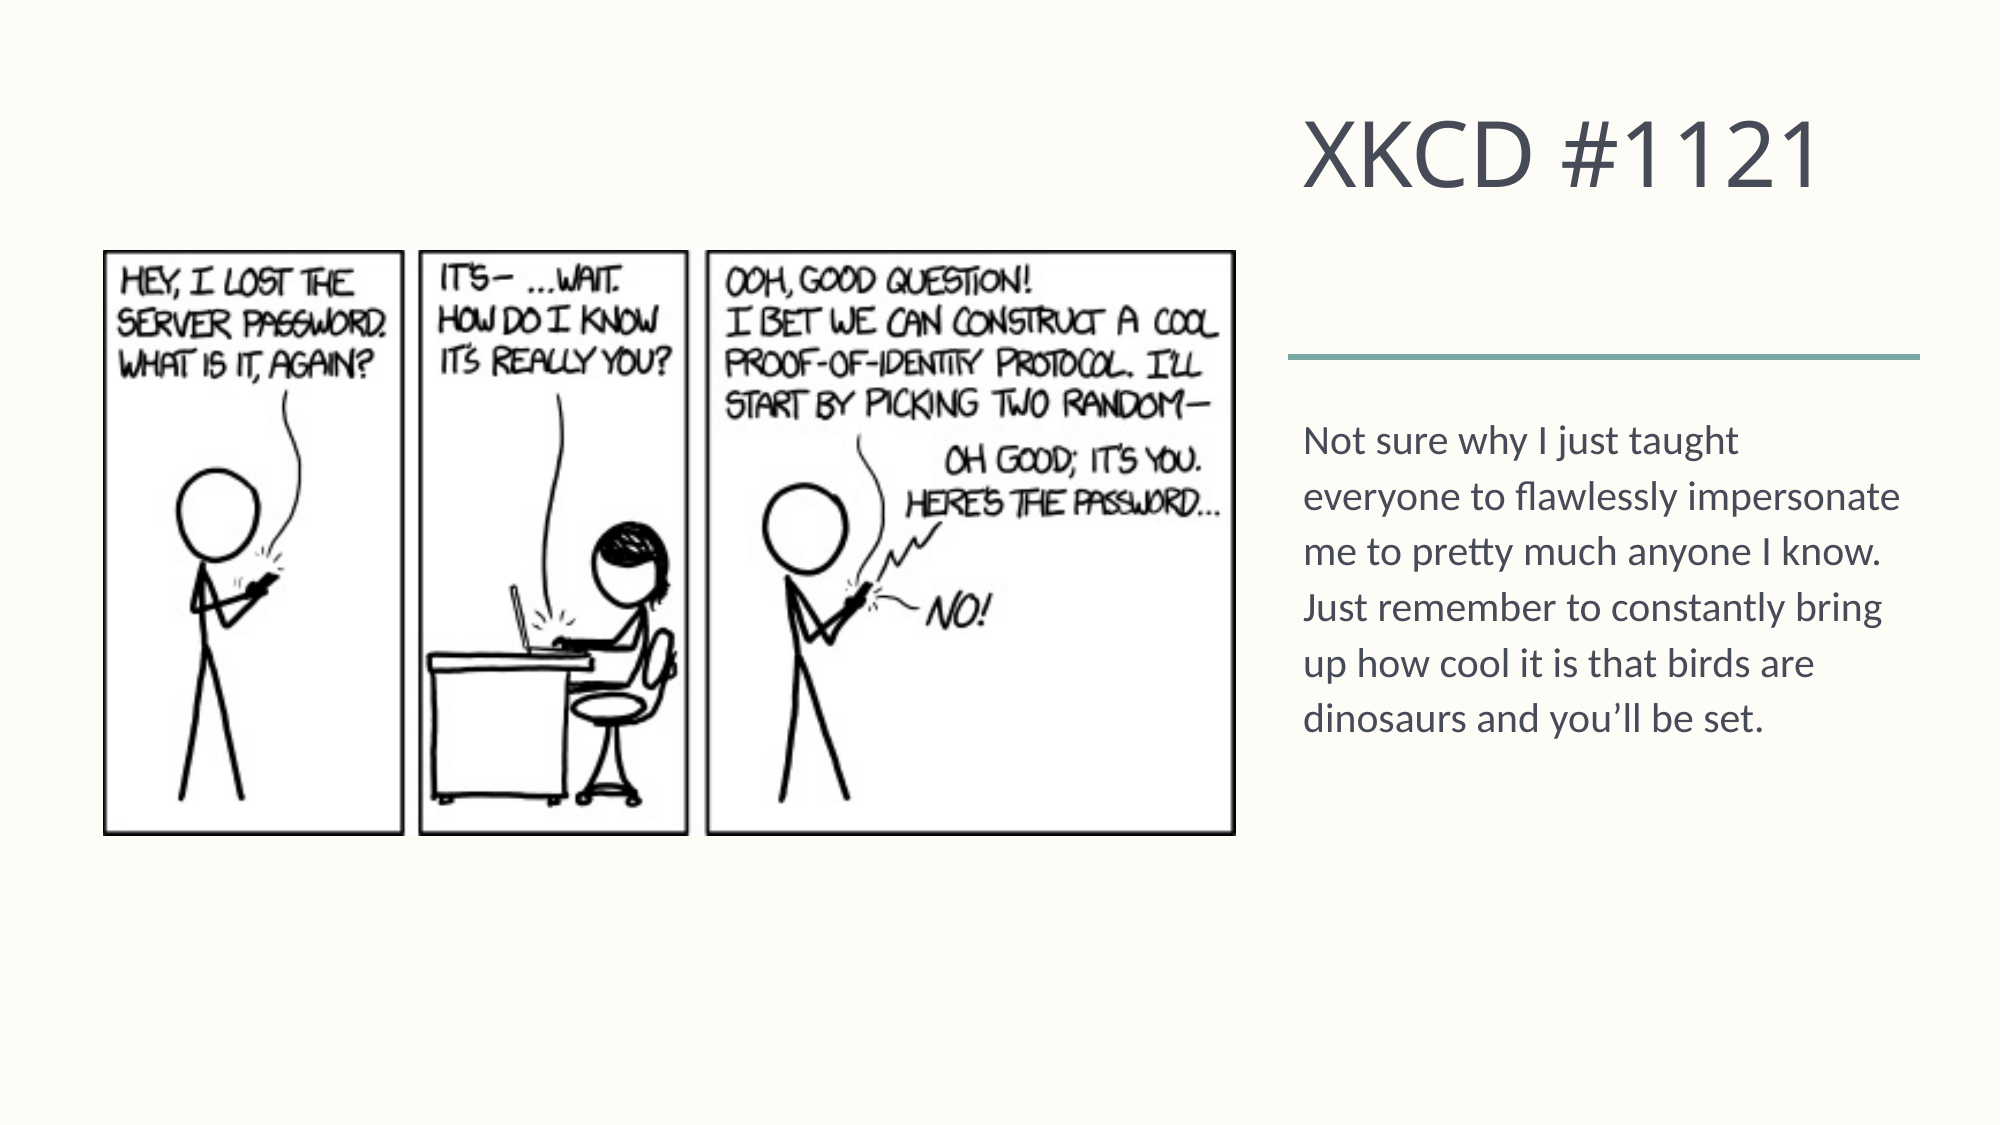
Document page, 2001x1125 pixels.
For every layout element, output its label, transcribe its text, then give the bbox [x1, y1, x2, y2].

picture [103, 249, 1236, 837]
text_box [0, 0, 2000, 1125]
title XKCD #1121 [1288, 93, 1920, 350]
list Not sure why I just taught everyone to flawlessly impersonate me to pretty much anyone I know. Just remember to constantly bring up how cool it is that birds are dinosaurs and you’ll be set. [1288, 399, 1920, 1001]
